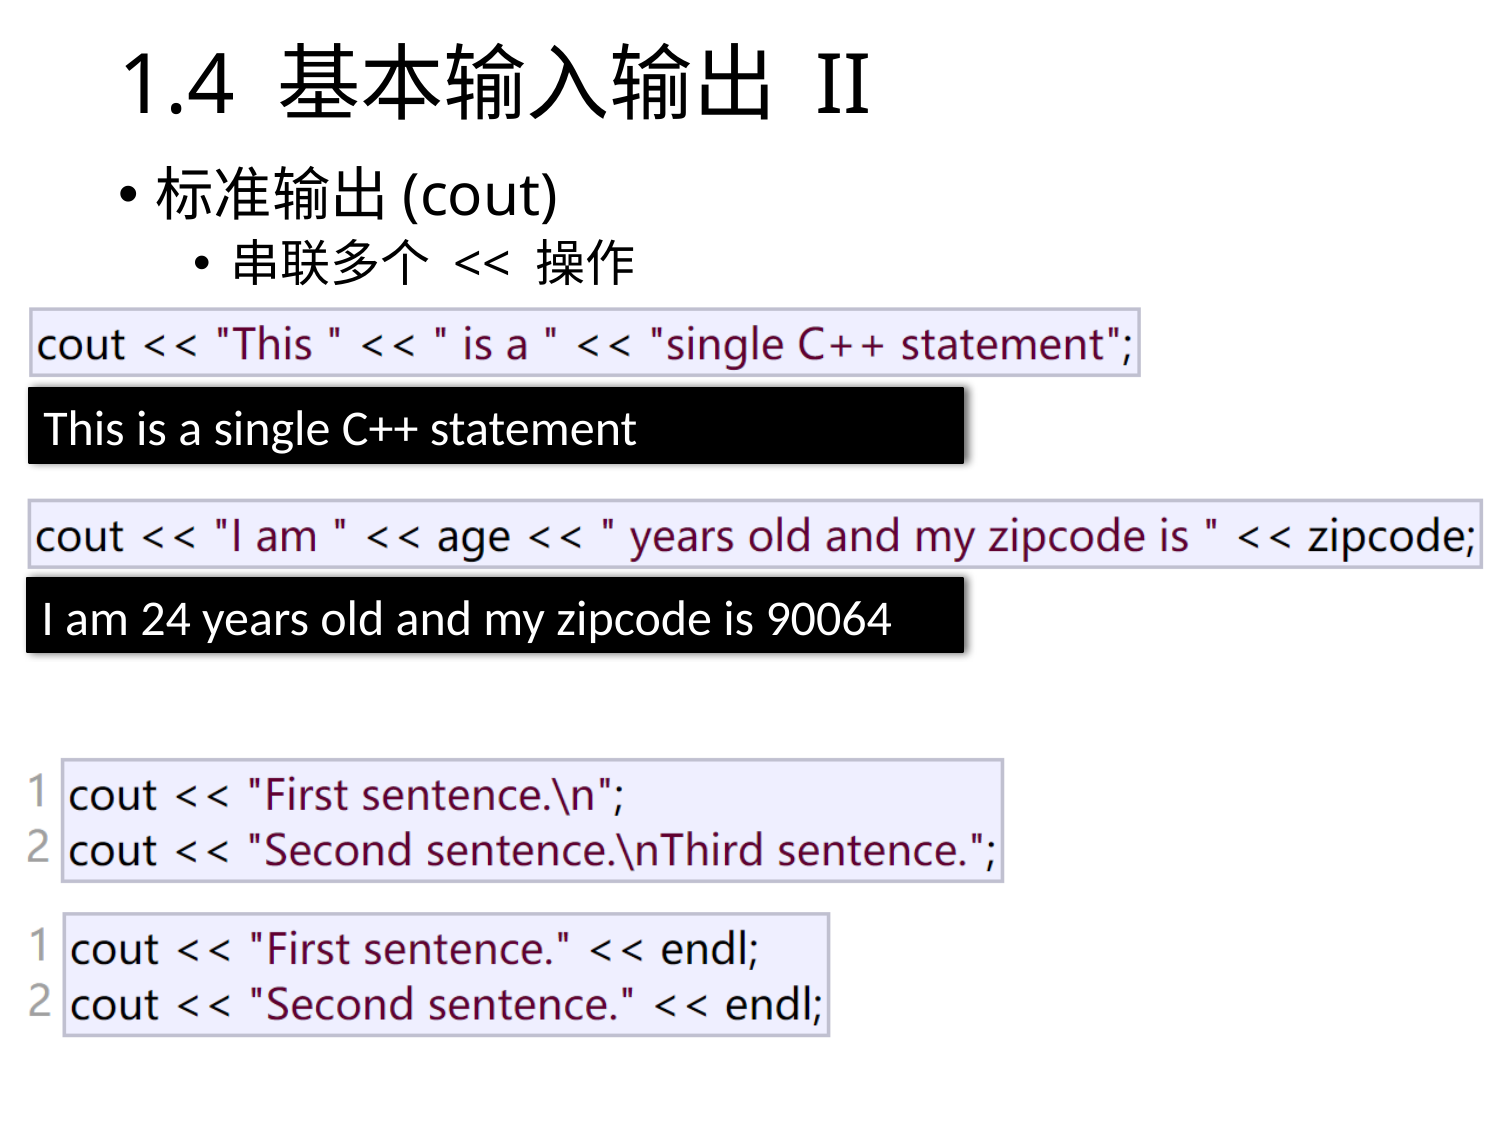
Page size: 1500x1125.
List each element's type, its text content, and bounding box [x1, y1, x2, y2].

picture [18, 910, 841, 1043]
title 1.4 基本输入输出 II [103, 27, 1397, 145]
picture [21, 297, 1149, 384]
text_box I am 24 years old and my zipcode is 90064 [26, 581, 964, 653]
picture [22, 494, 1489, 575]
list 标准输出(cout) 串联多个 << 操作 换行 [103, 583, 1397, 1040]
picture [21, 750, 1009, 889]
list 标准输出(cout) 串联多个 << 操作 换行 [103, 157, 1397, 487]
text_box This is a single C++ statement [28, 390, 964, 464]
